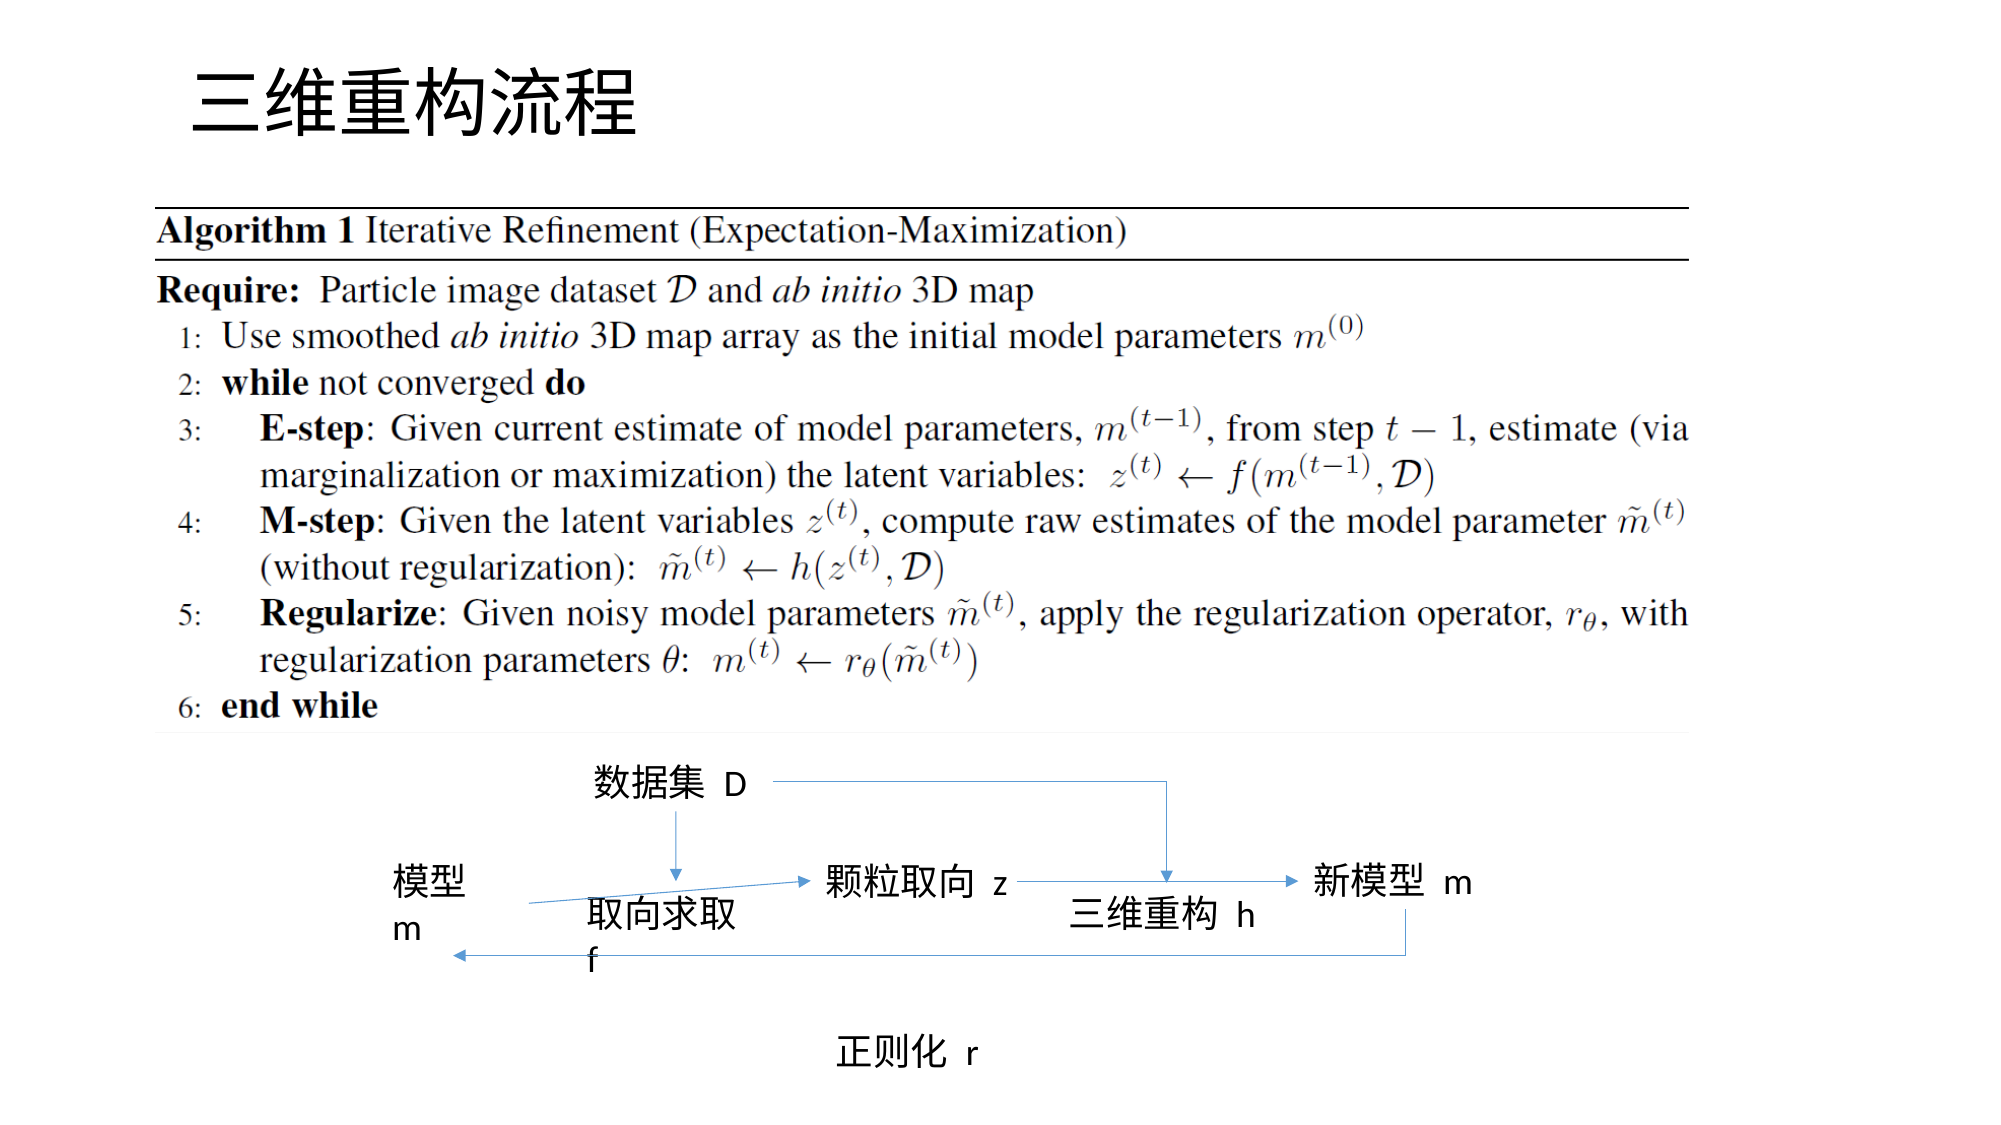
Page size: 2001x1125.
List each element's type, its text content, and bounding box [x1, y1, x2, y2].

text_box 三维重构流程 [174, 47, 654, 153]
picture [154, 207, 1691, 733]
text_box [377, 751, 1513, 1082]
